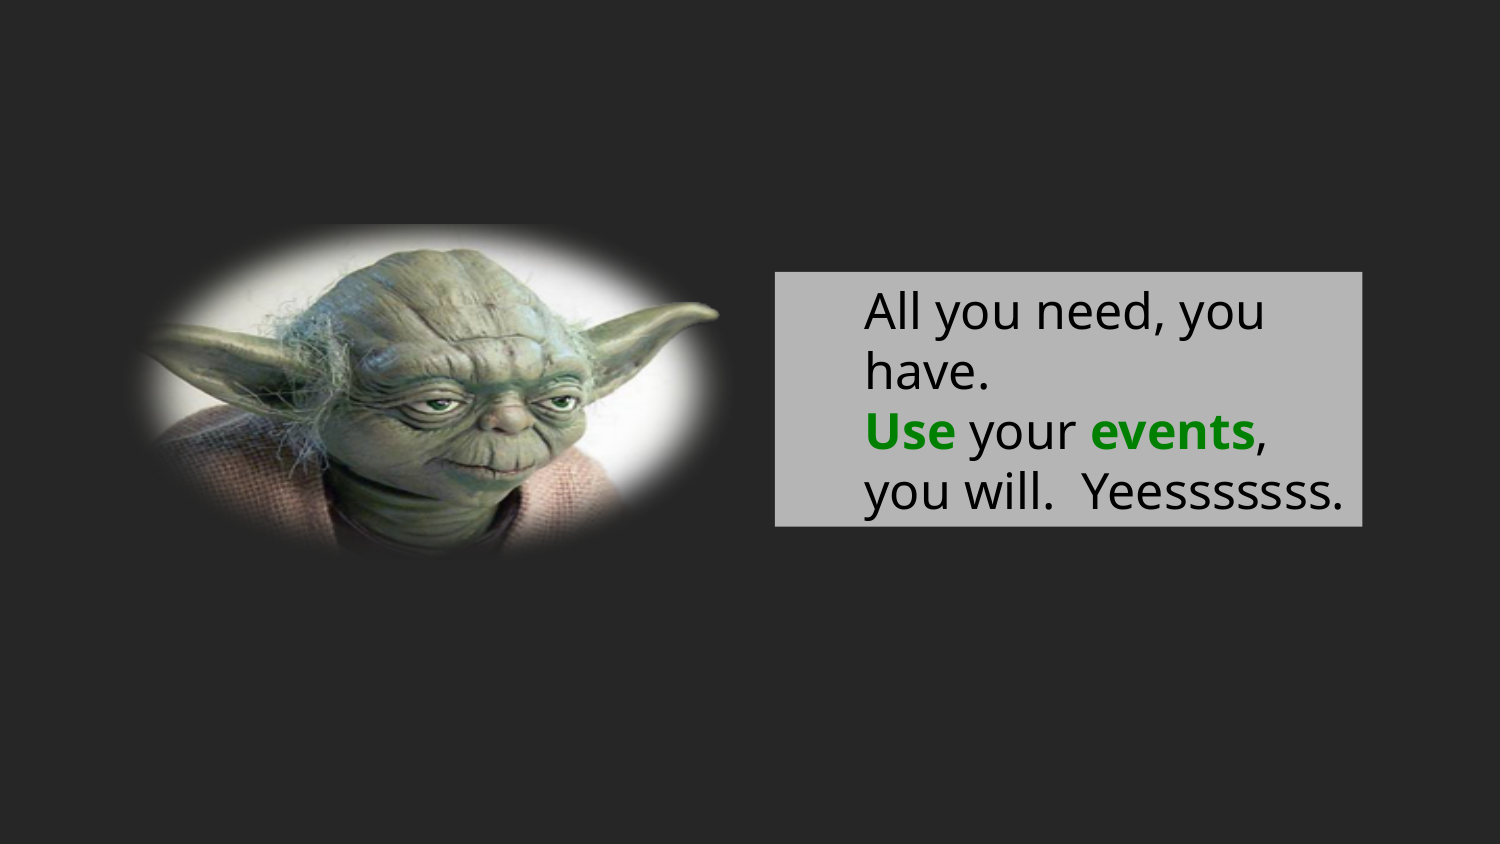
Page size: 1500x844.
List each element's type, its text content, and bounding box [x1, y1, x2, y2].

picture [112, 224, 738, 560]
text_box All you need, you have. Use your events, you will. Yeesssssss. [774, 271, 1363, 527]
